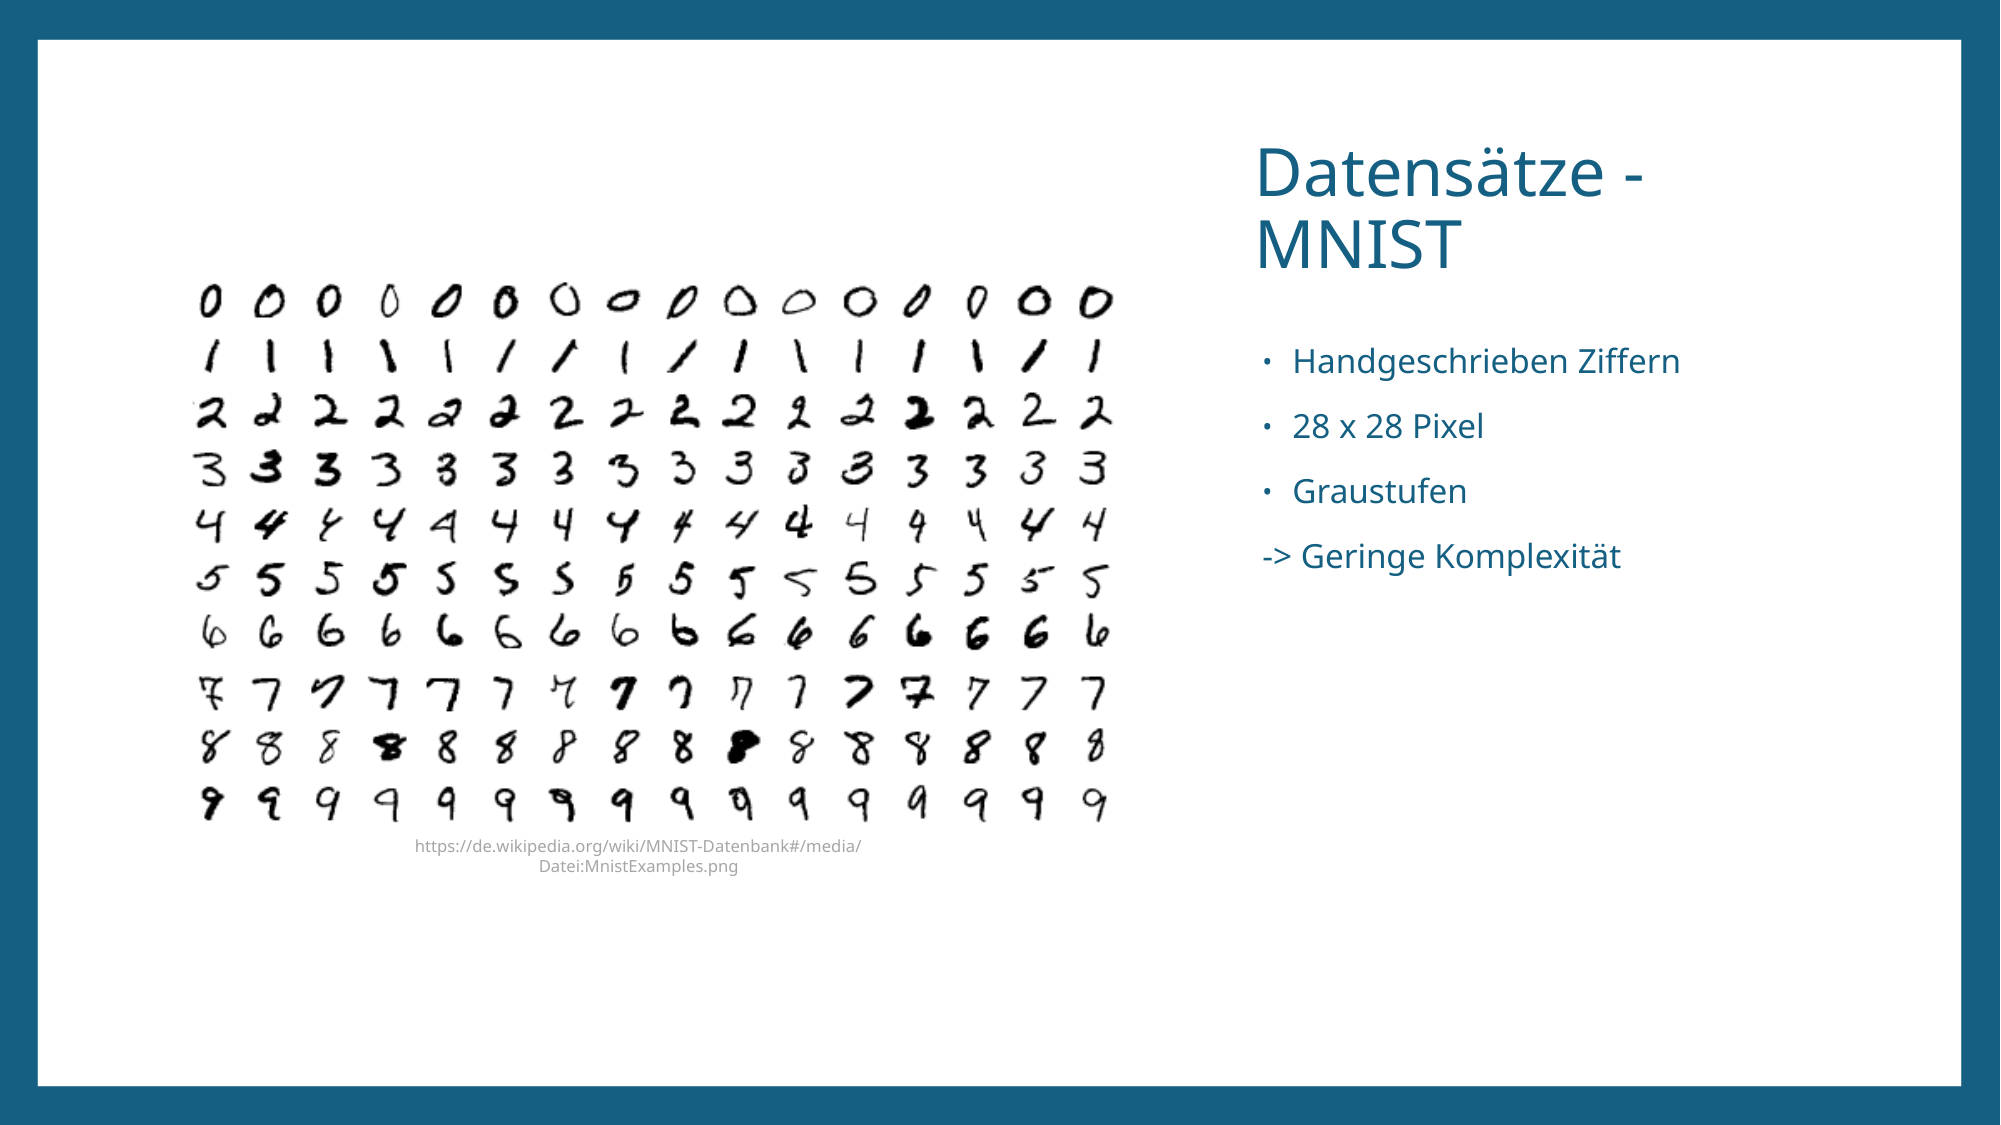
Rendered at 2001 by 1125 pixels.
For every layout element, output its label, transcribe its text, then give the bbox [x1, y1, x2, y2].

text_box https://de.wikipedia.org/wiki/MNIST-Datenbank#/media/Datei:MnistExamples.png [324, 872, 954, 883]
text_box [36, 38, 1963, 1088]
picture [142, 260, 1136, 864]
list Handgeschrieben Ziffern 28 x 28 Pixel Graustufen -> Geringe Komplexität [1239, 337, 1882, 1000]
title Datensätze - MNIST [1239, 99, 1882, 323]
